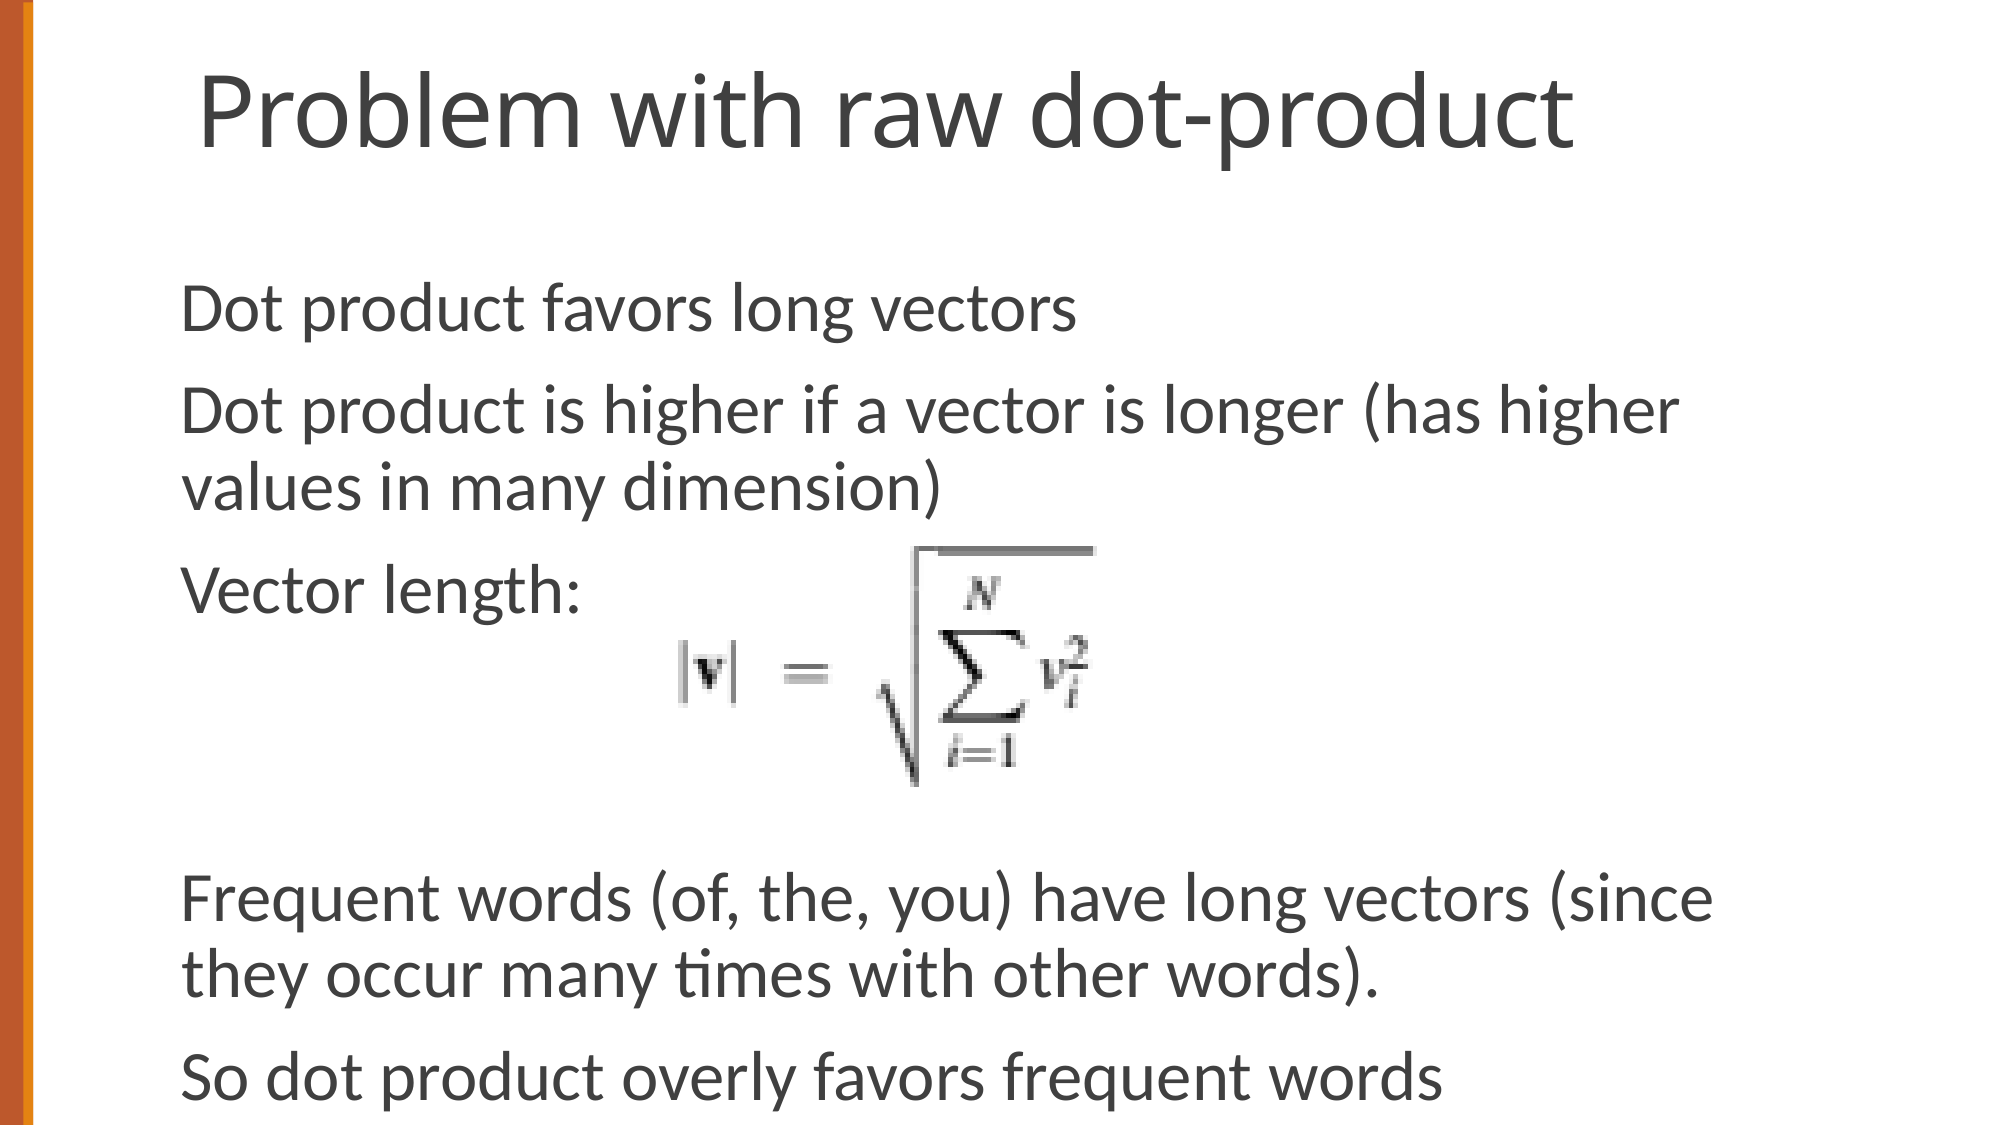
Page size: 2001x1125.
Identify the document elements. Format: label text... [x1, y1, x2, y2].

title Problem with raw dot-product [180, 26, 1830, 175]
picture [649, 536, 1113, 798]
list Dot product favors long vectors Dot product is higher if a vector is longer (has higher values in many dimension) Vector length: Frequent words (of, the, you) have long vectors (since they occur many times with other words). So dot product overly favors frequent words [180, 262, 1830, 1125]
